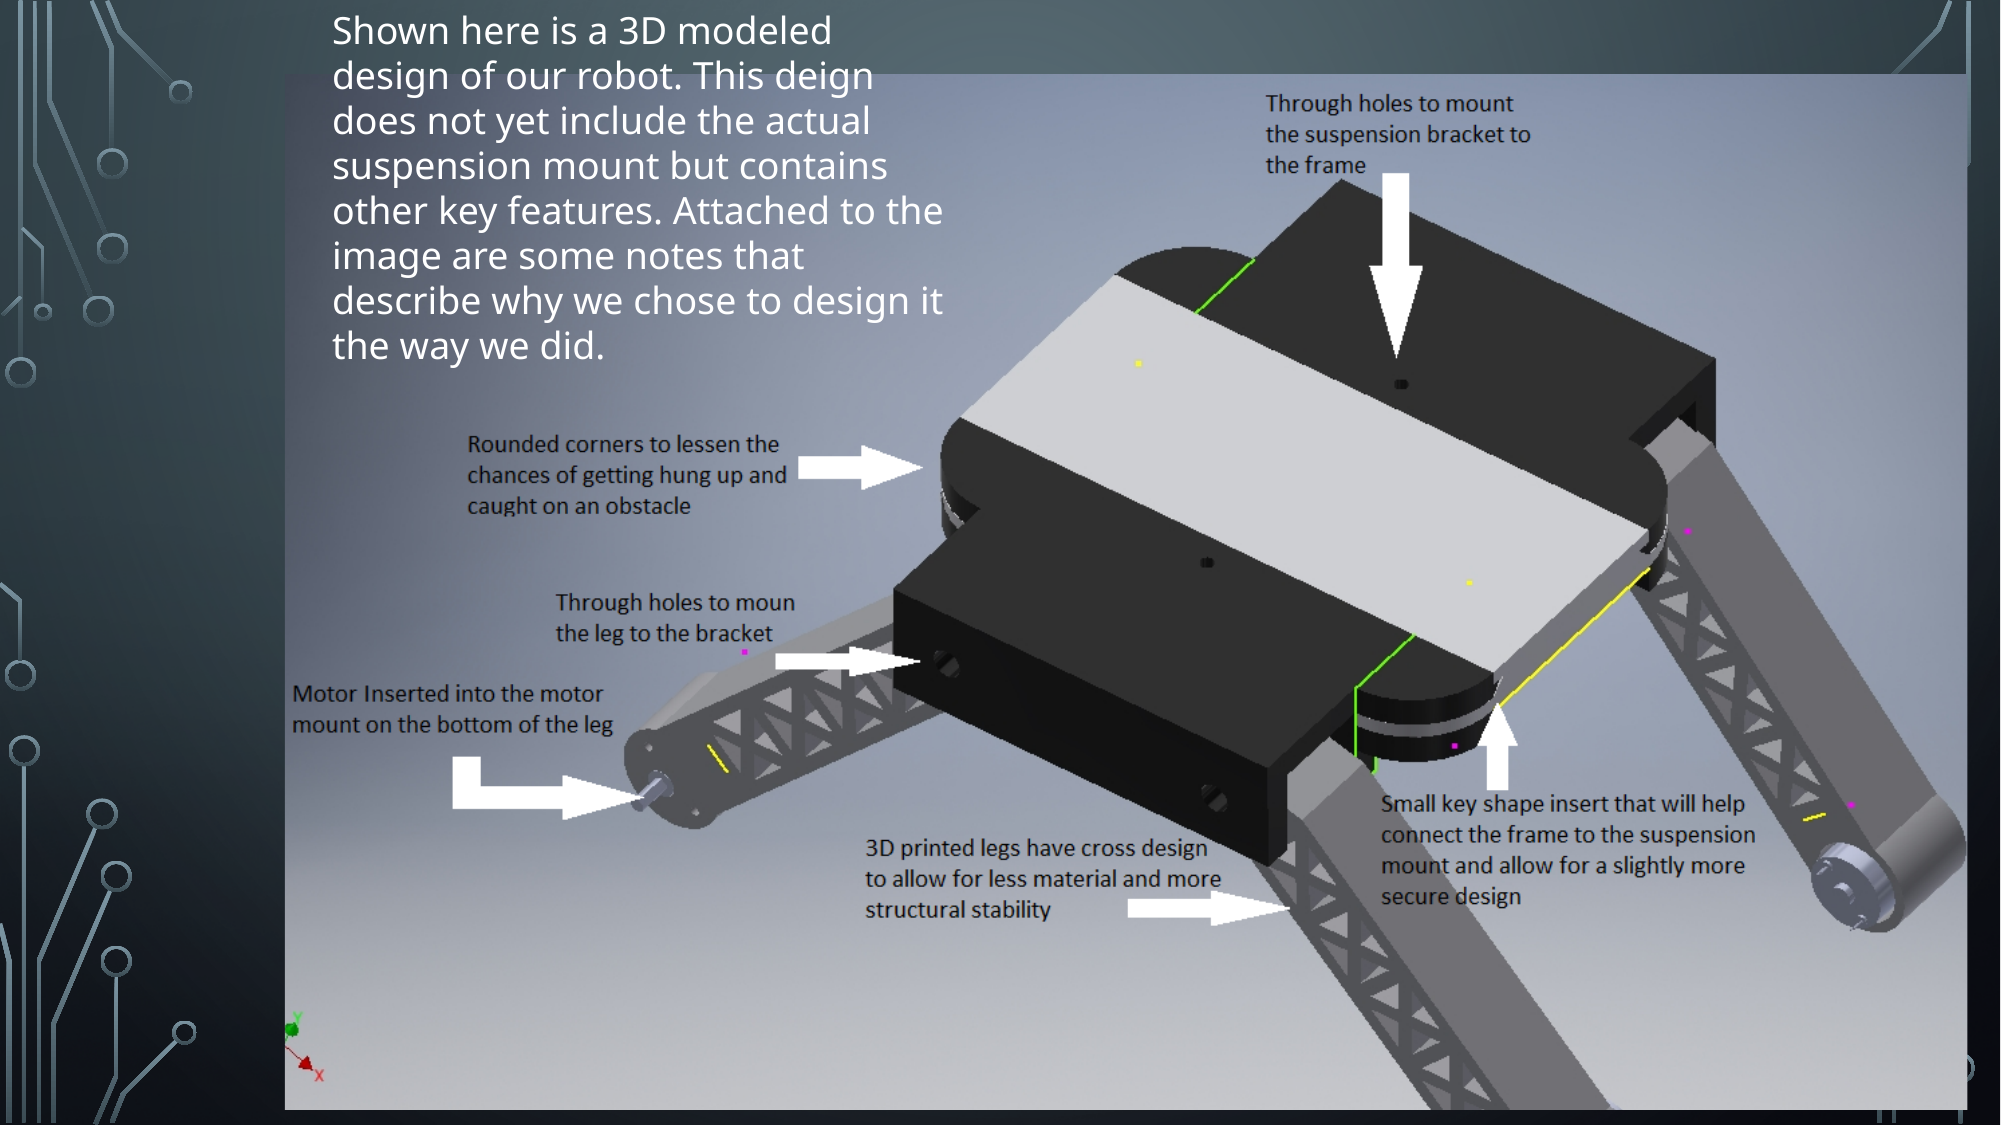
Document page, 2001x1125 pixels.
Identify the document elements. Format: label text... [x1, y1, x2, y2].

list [284, 74, 1968, 1110]
text_box Shown here is a 3D modeled design of our robot. This deign does not yet include the actual suspension mount but contains other key features. Attached to the image are some notes that describe why we chose to design it the way we did. [317, 0, 972, 74]
